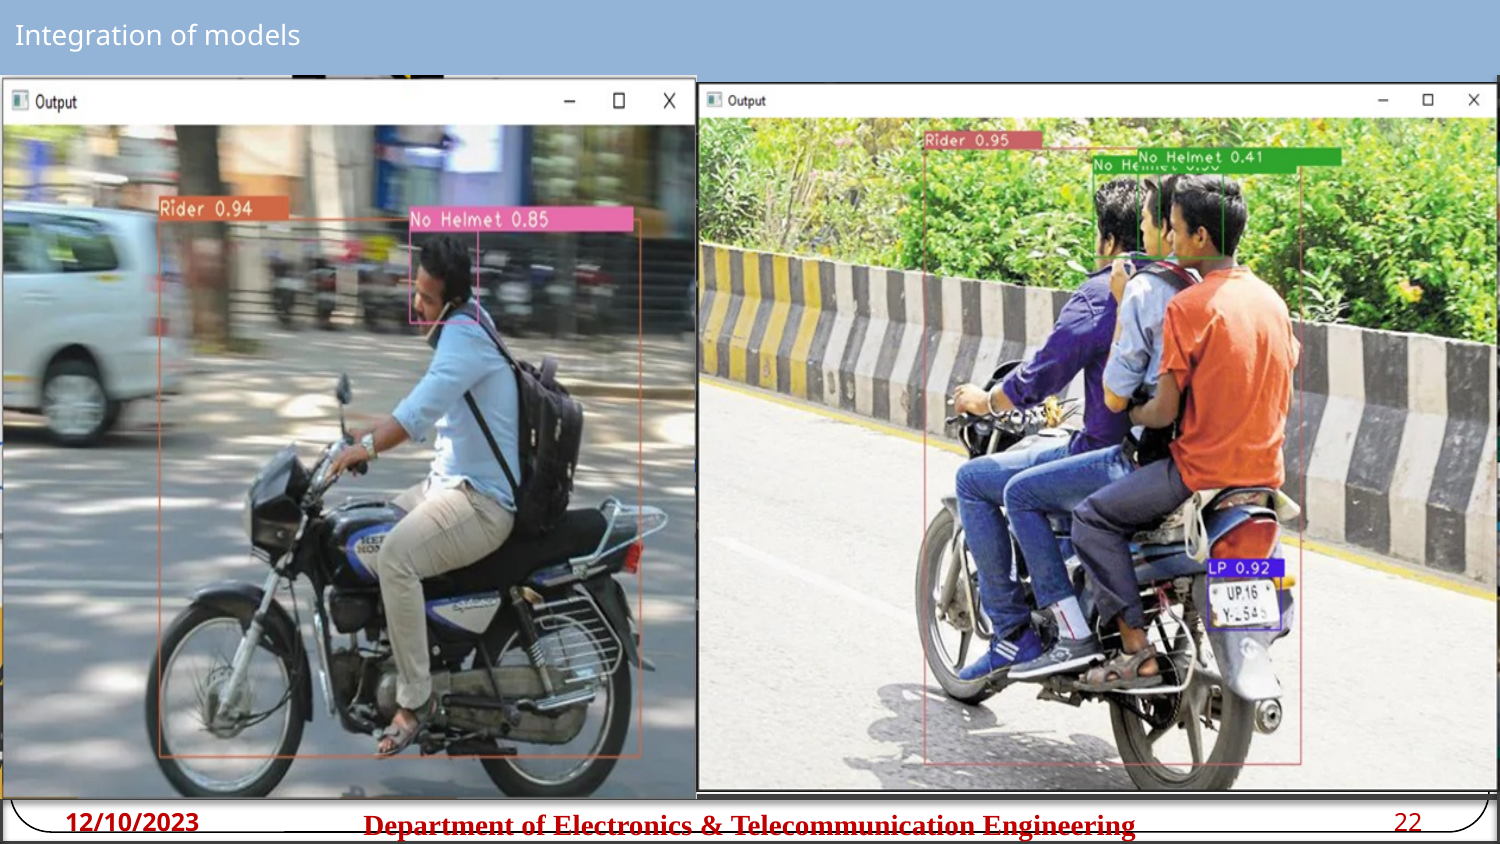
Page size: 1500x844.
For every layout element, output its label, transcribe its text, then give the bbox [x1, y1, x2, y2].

title Integration of models [0, 9, 1500, 66]
picture [0, 75, 1500, 799]
